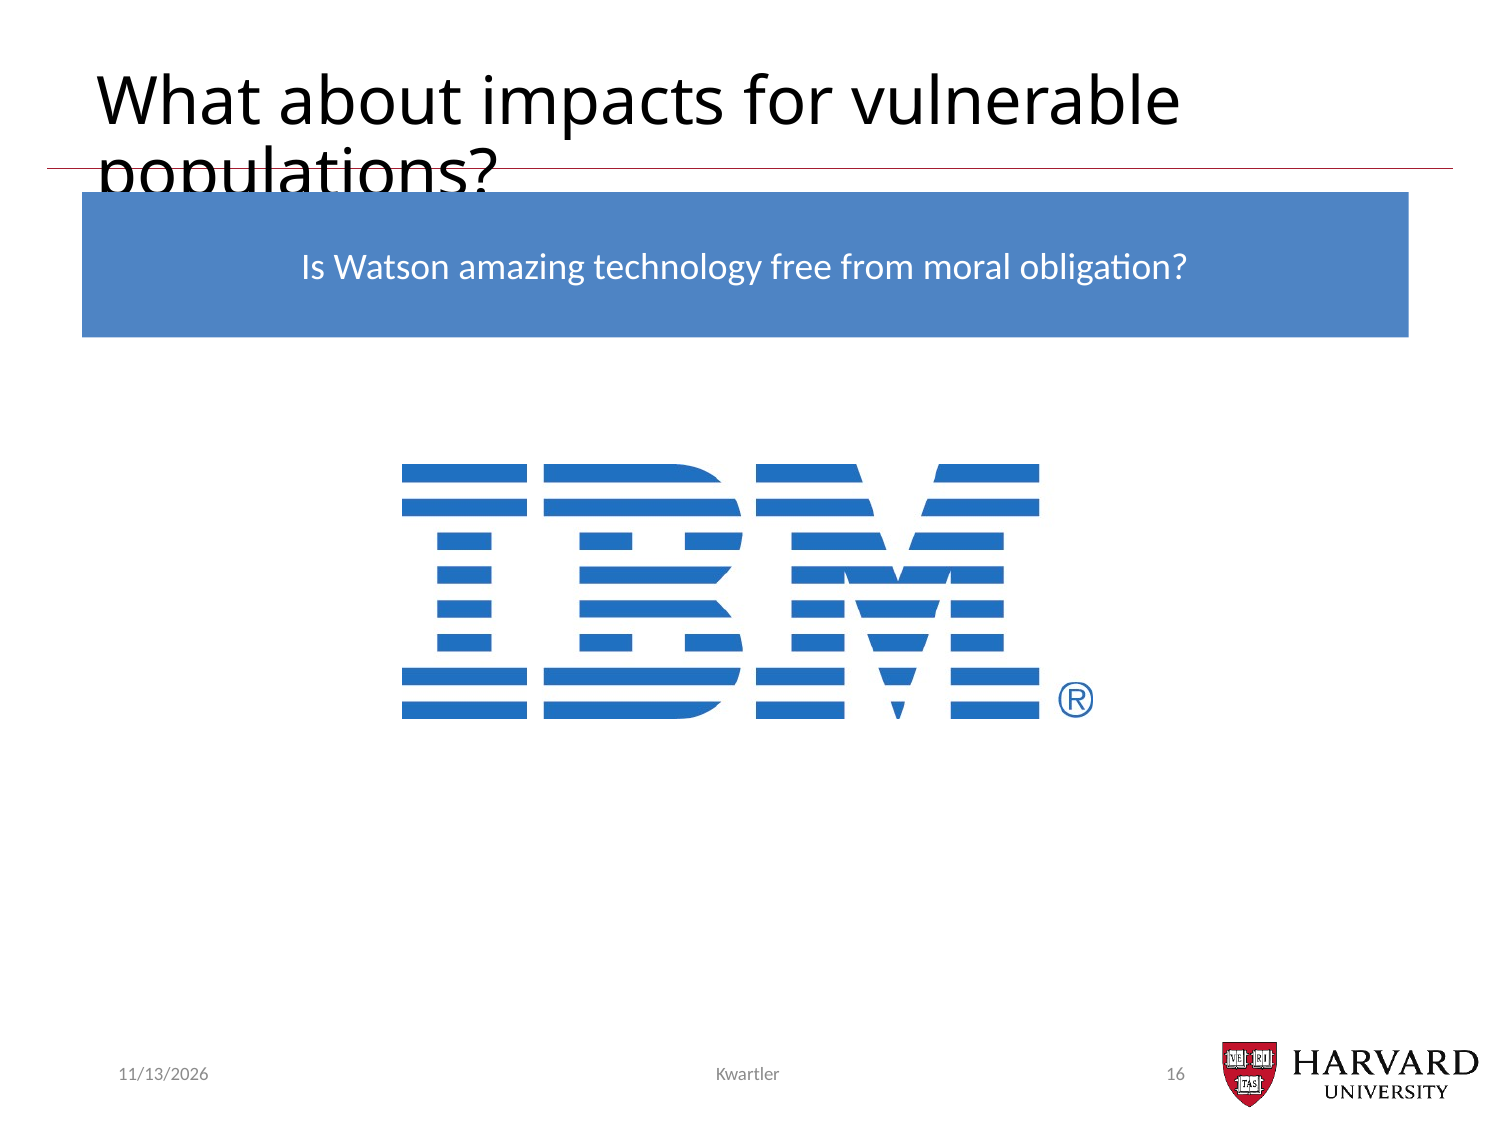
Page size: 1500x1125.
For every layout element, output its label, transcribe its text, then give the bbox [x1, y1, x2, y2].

picture [402, 464, 1093, 719]
slide_number 16 [1059, 1042, 1200, 1103]
text_box Is Watson amazing technology free from moral obligation? [81, 191, 1410, 338]
picture [1200, 1024, 1500, 1125]
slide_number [103, 1042, 441, 1103]
title What about impacts for vulnerable populations? [82, 59, 1409, 157]
footer Kwartler [496, 1042, 1004, 1103]
